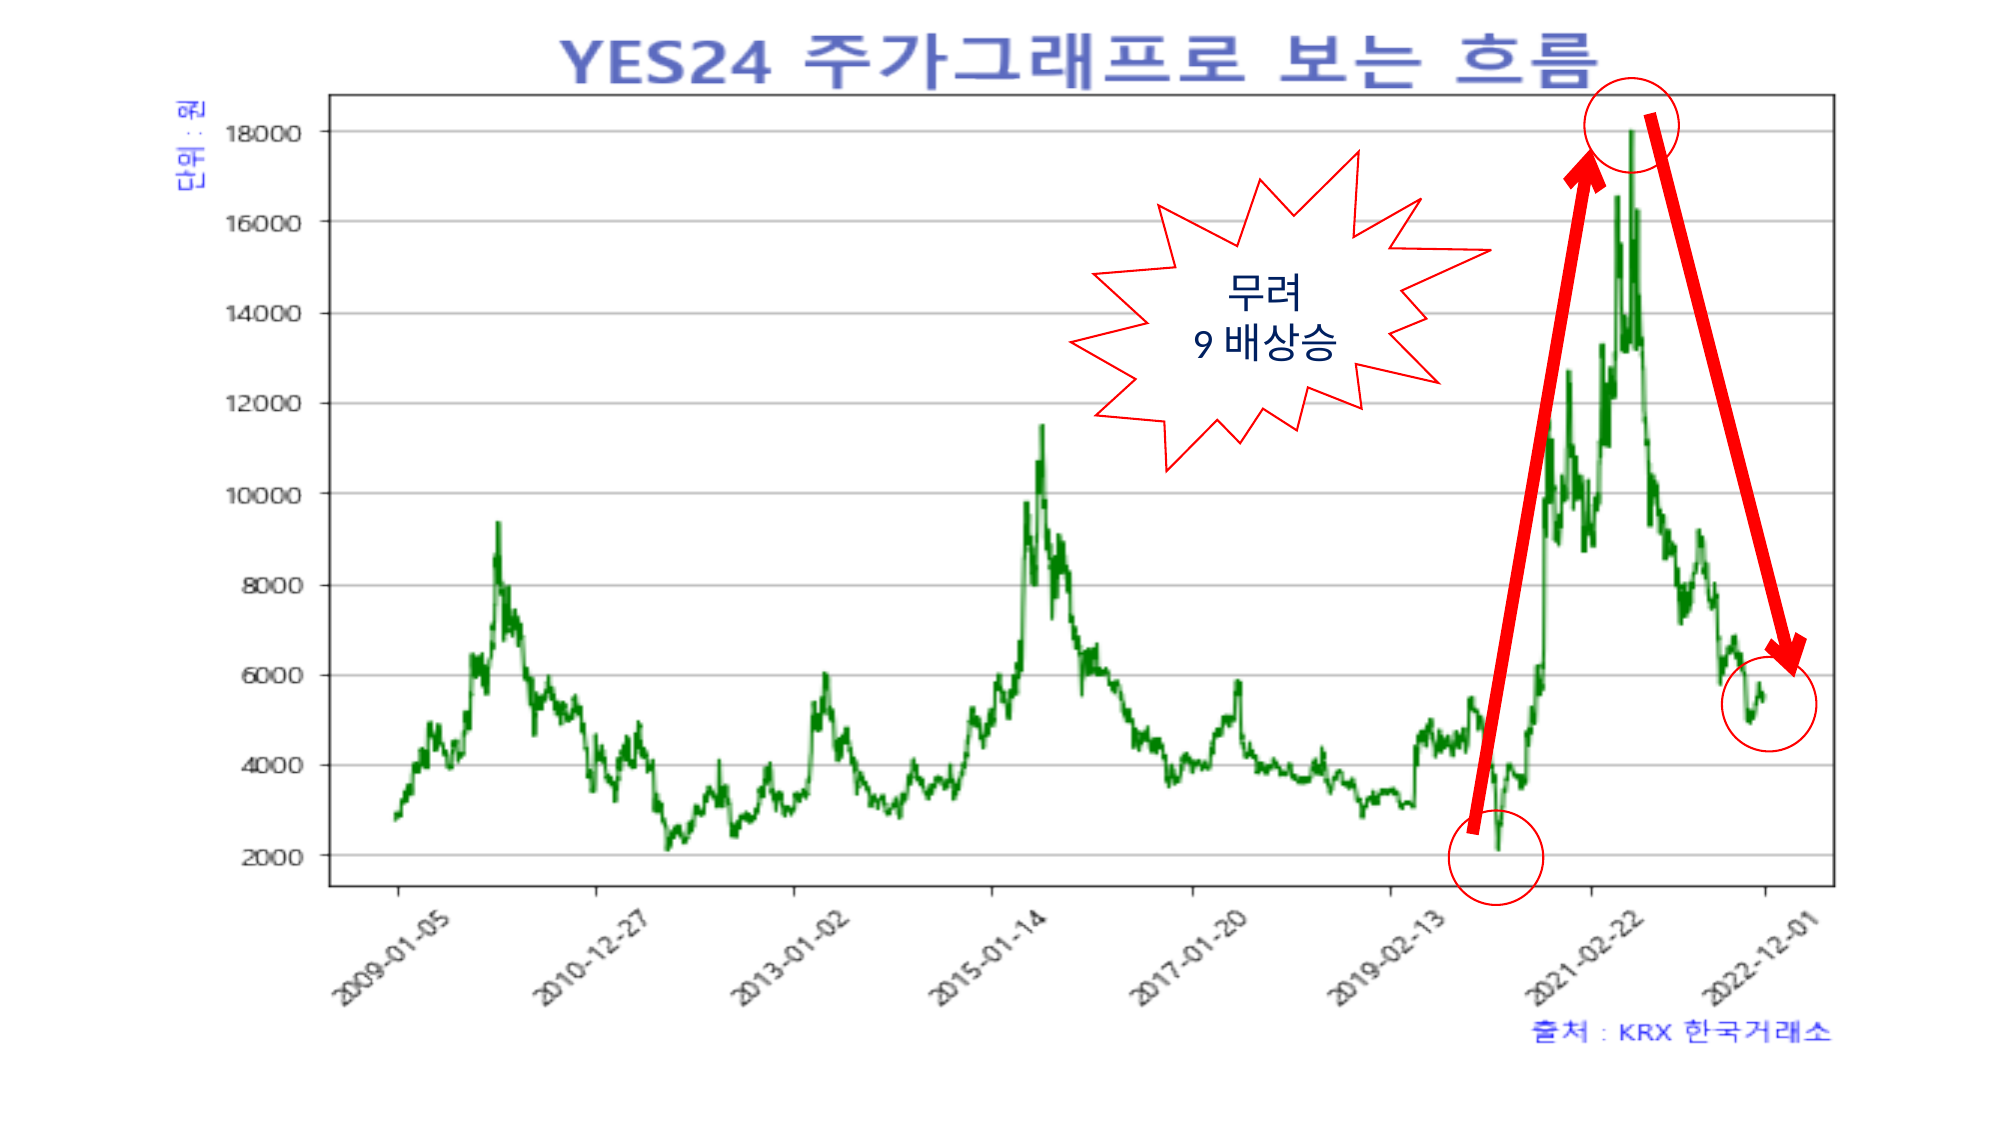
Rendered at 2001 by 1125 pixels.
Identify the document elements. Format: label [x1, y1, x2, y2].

picture [161, 19, 1852, 1061]
text_box [1472, 148, 1591, 835]
text_box [1649, 113, 1795, 678]
